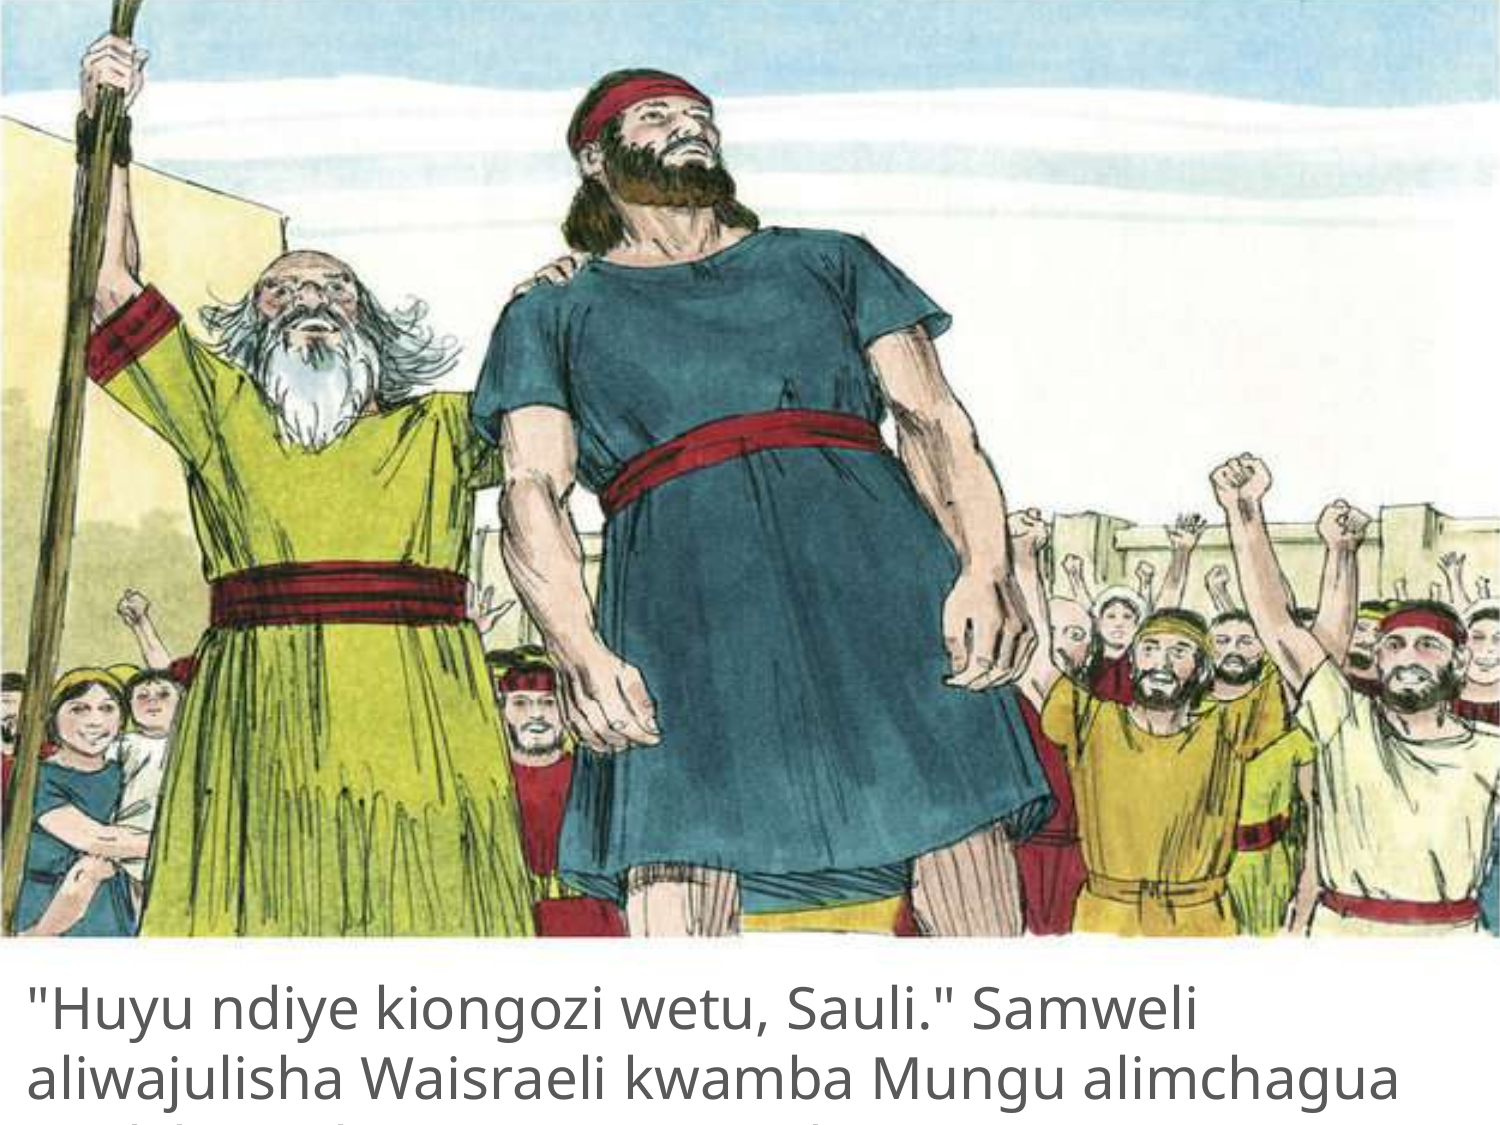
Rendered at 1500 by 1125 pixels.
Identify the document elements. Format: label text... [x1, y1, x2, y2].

text_box "Huyu ndiye kiongozi wetu, Sauli." Samweli aliwajulisha Waisraeli kwamba Mungu alimchagua Sauli kuwa kiongozi wa Israeli. [11, 974, 1498, 1125]
picture [0, 0, 1500, 965]
